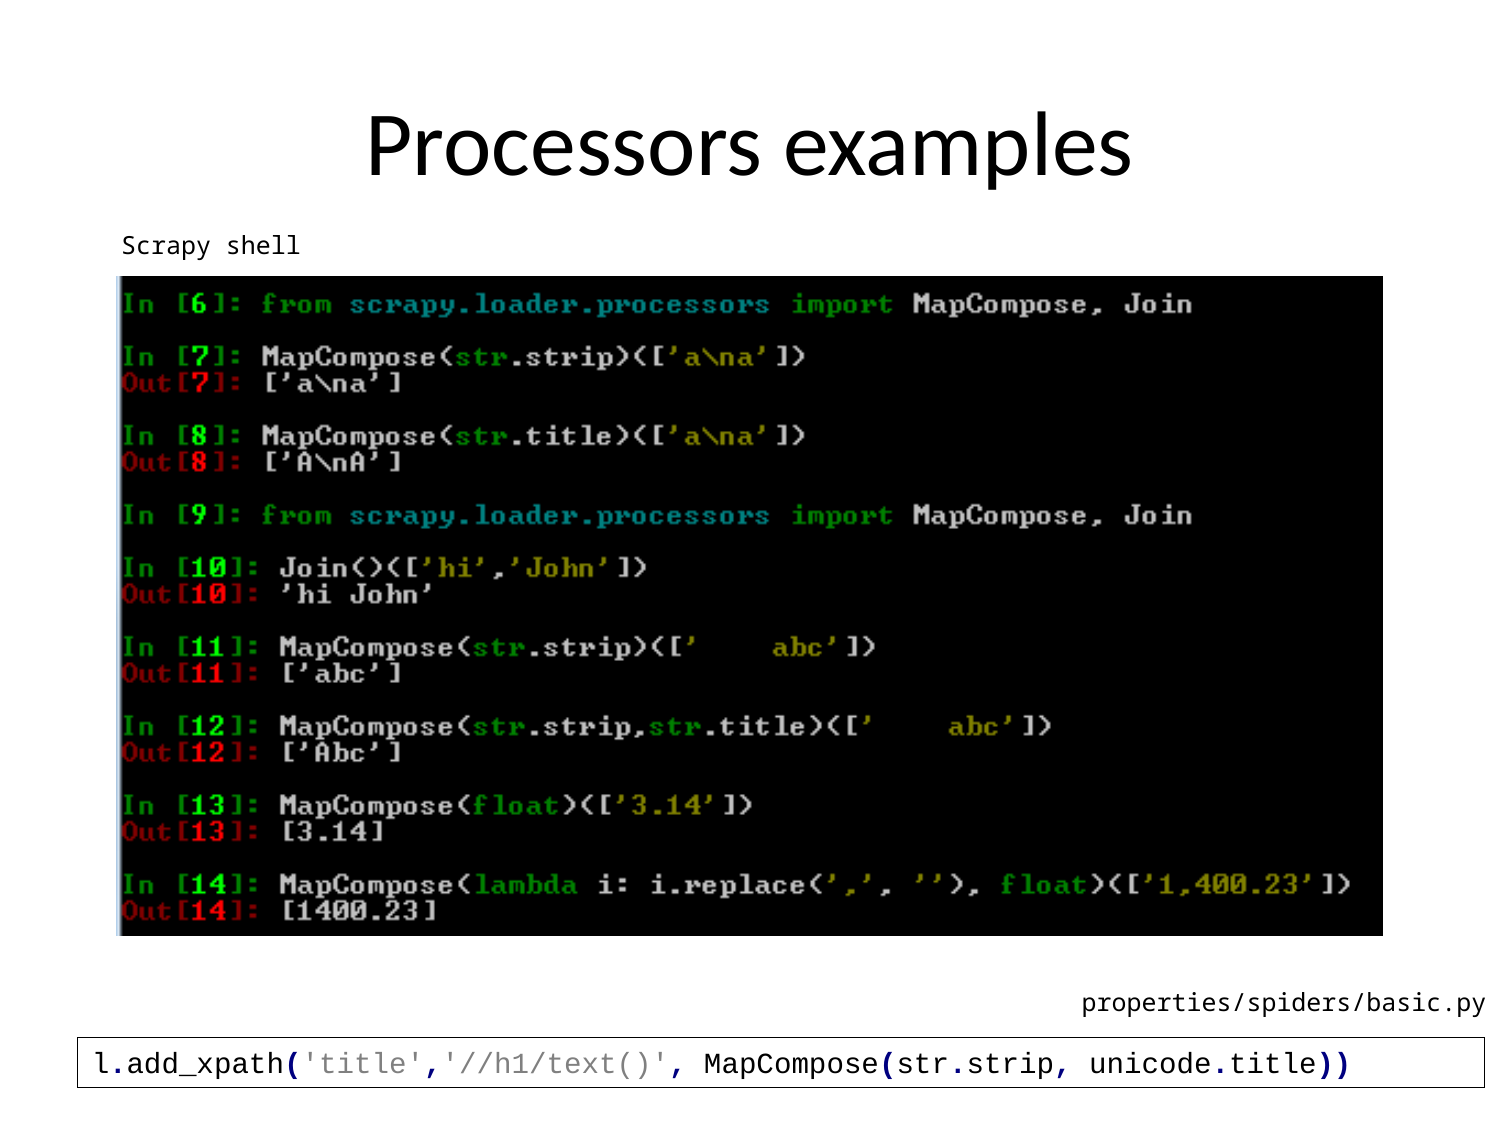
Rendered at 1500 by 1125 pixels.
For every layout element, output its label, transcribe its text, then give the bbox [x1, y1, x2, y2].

text_box properties/spiders/basic.py [1066, 979, 1500, 1025]
text_box l.add_xpath('title','//h1/text()', MapCompose(str.strip, unicode.title)) [77, 1037, 1485, 1088]
title Processors examples [75, 45, 1425, 233]
picture [116, 276, 1384, 936]
text_box Scrapy shell [106, 222, 331, 267]
